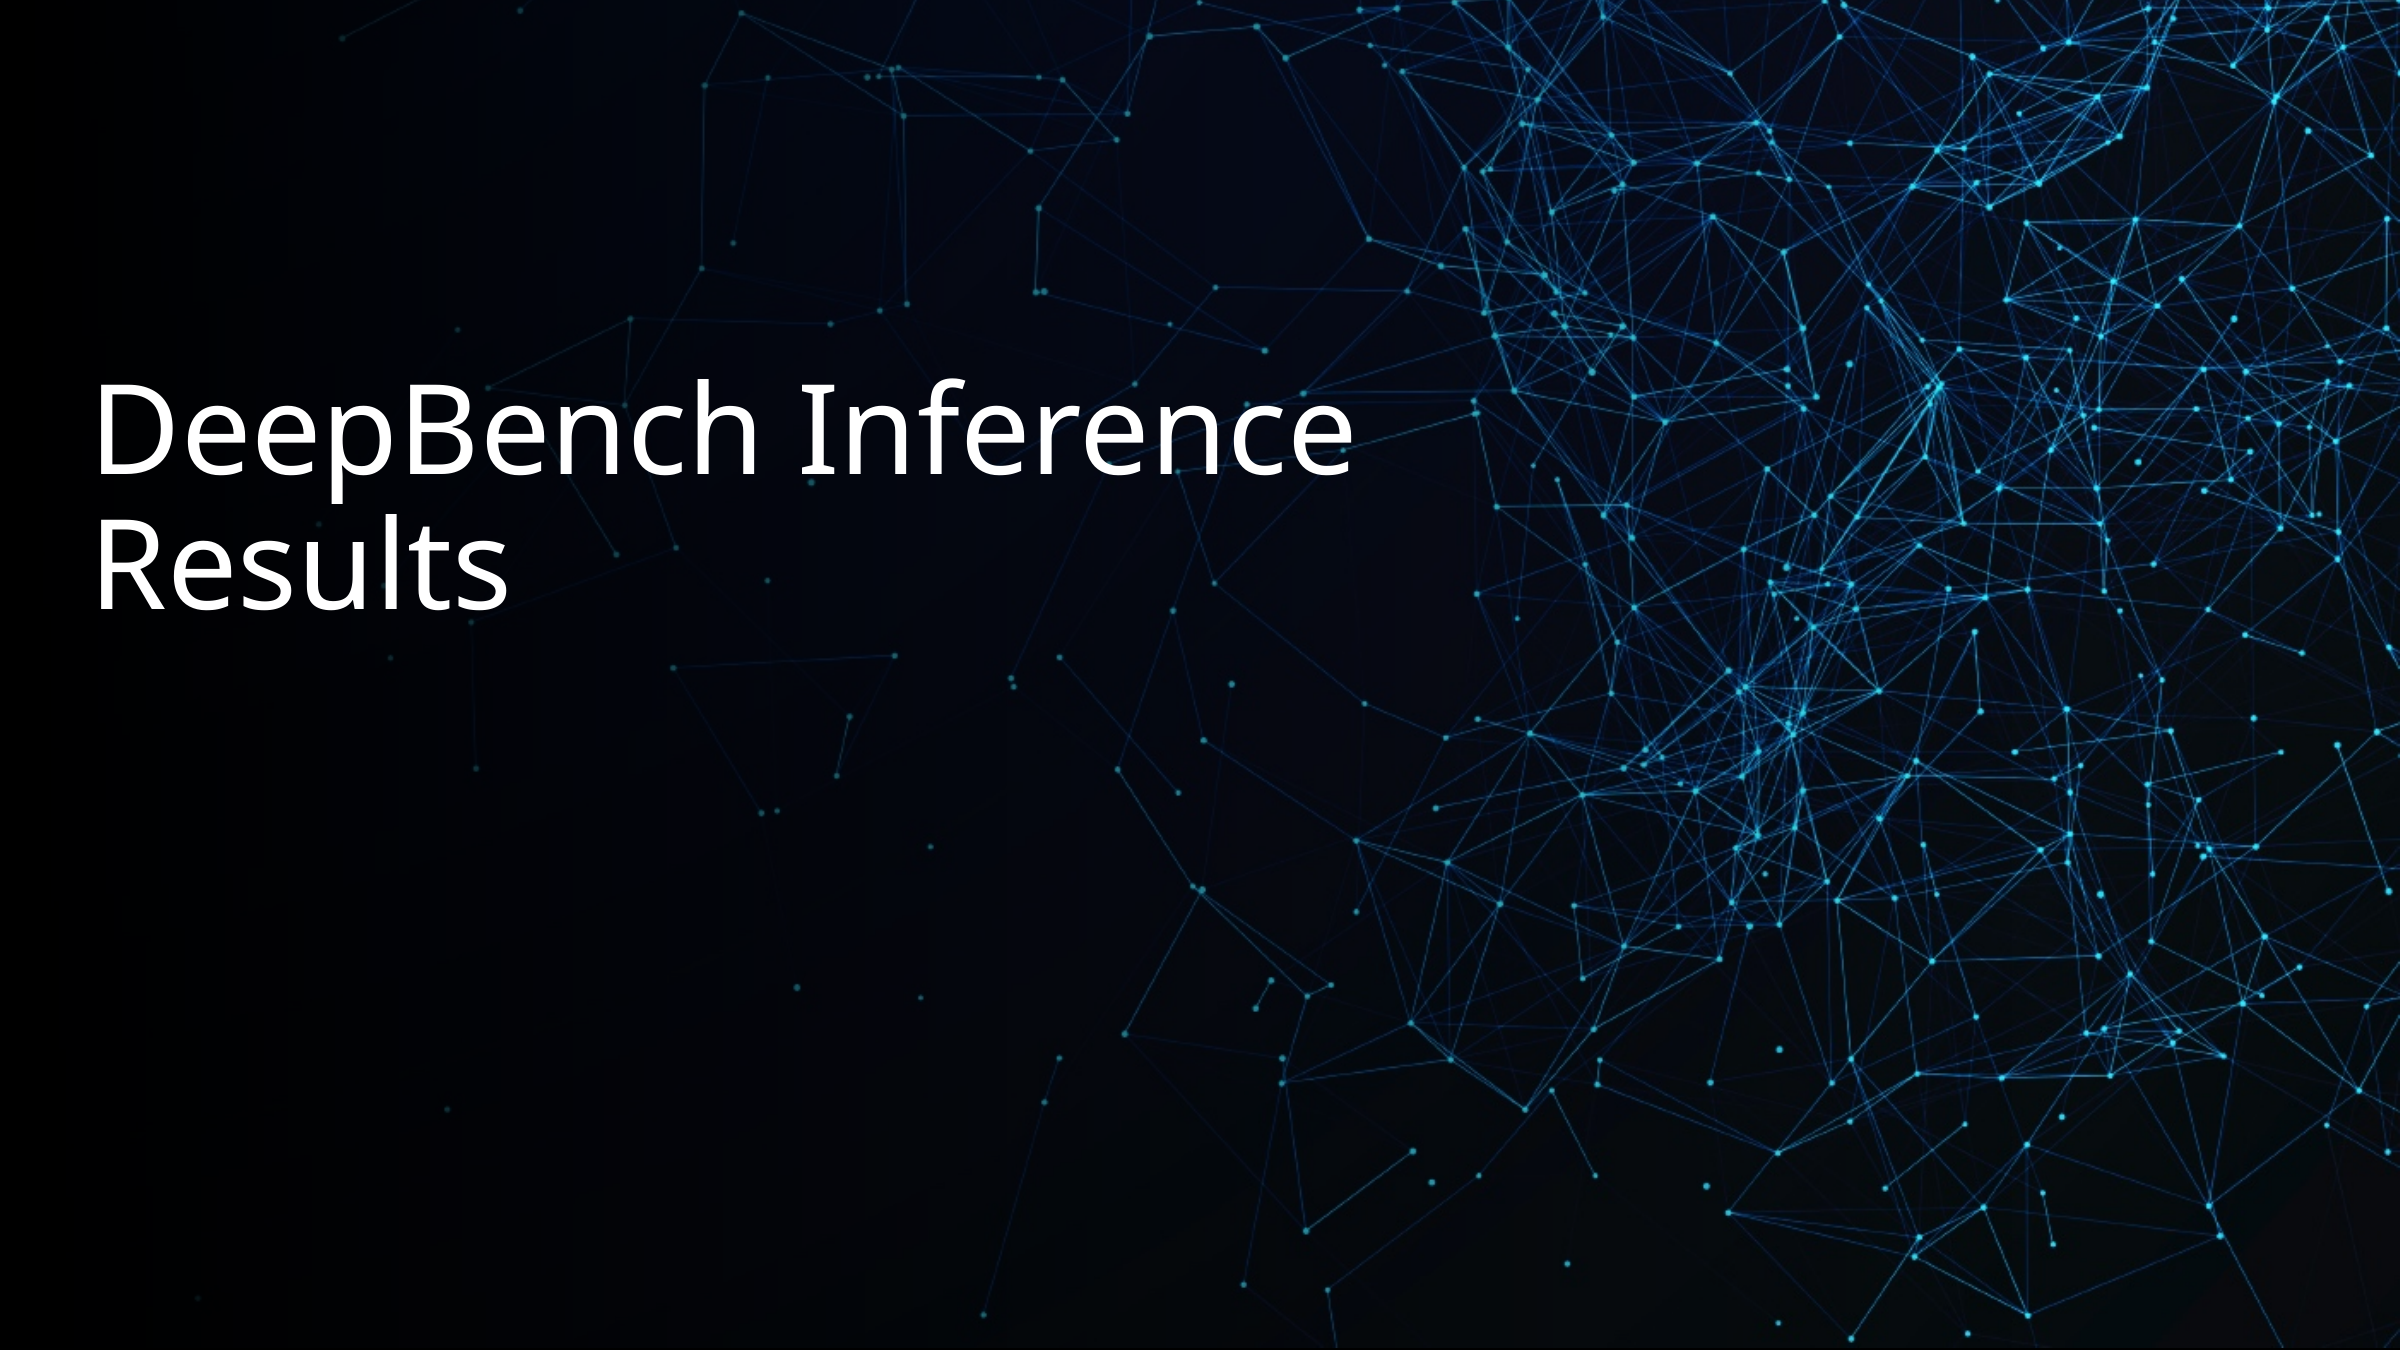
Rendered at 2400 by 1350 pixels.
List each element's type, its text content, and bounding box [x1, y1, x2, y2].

picture [391, 0, 2400, 1348]
text_box DeepBench Inference Results [75, 389, 2325, 653]
